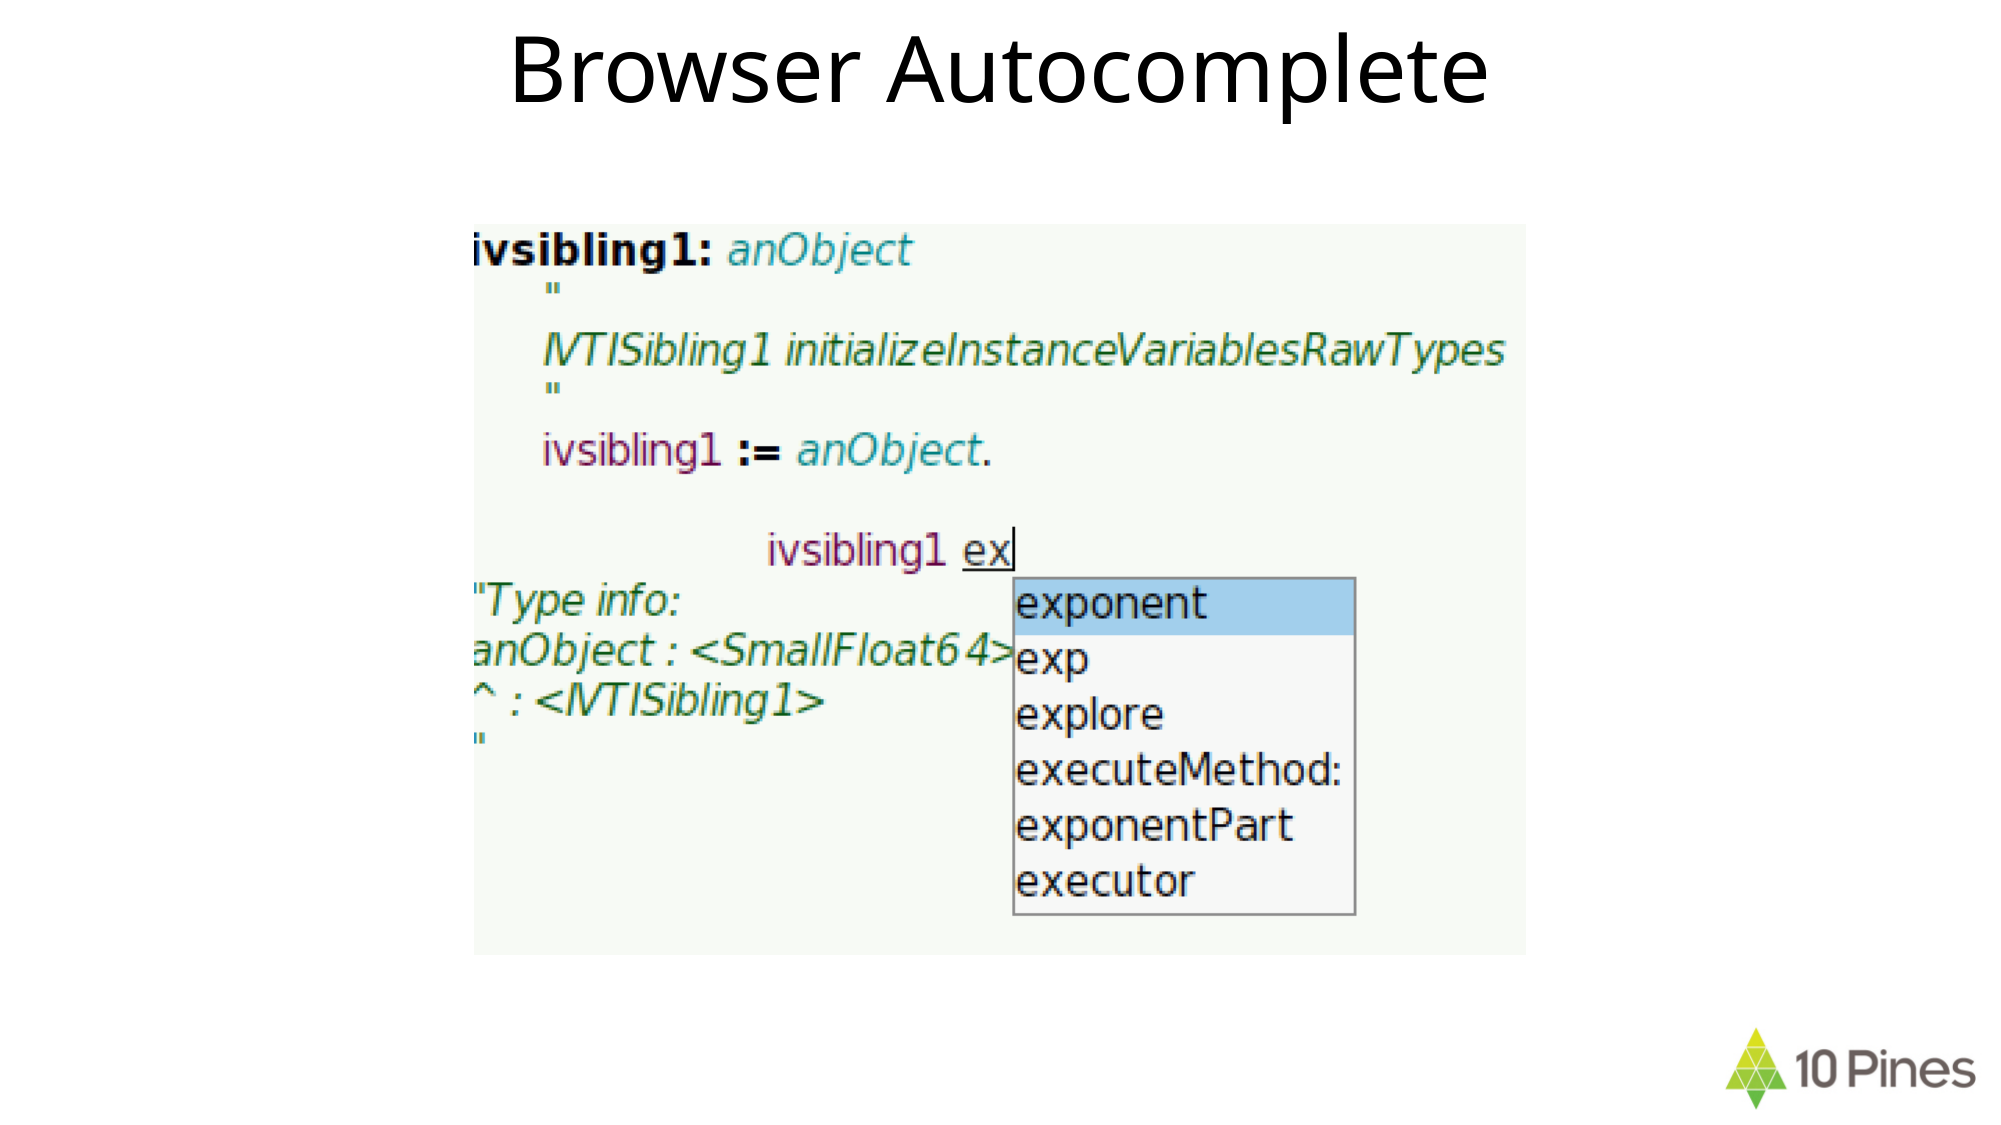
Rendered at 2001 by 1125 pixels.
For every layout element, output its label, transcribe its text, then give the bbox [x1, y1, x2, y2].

picture [474, 224, 1526, 955]
picture [1709, 1013, 1992, 1124]
title Browser Autocomplete [137, 0, 1863, 182]
